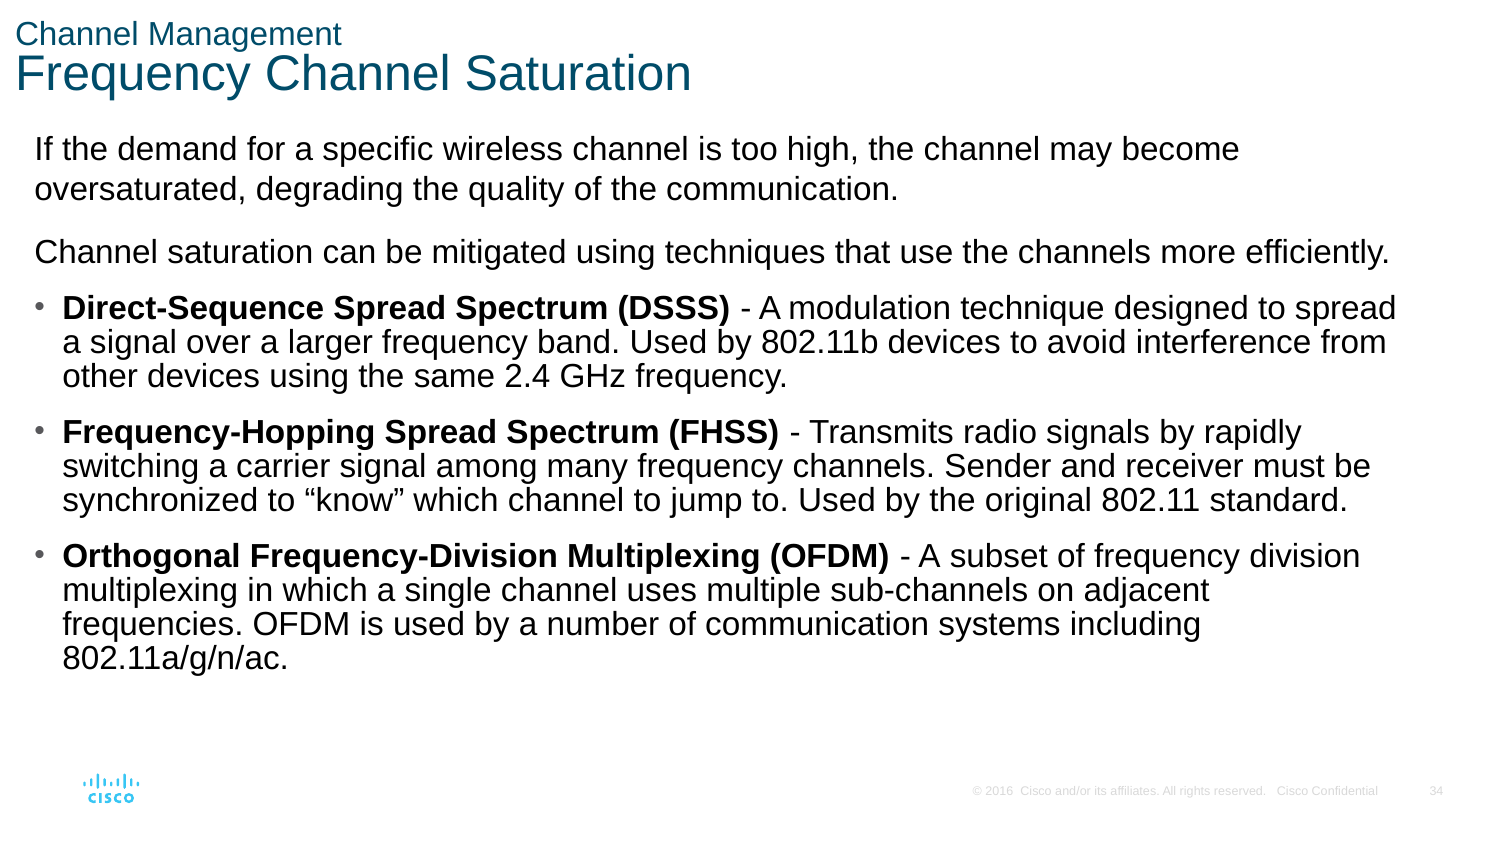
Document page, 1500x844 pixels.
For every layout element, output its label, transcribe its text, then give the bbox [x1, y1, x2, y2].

title Channel Management Frequency Channel Saturation [0, 0, 1369, 121]
list If the demand for a specific wireless channel is too high, the channel may become oversaturated, degrading the quality of the communication. Channel saturation can be mitigated using techniques that use the channels more efficiently. Direct-Sequence Spread Spectrum (DSSS) - A modulation technique designed to spread a signal over a larger frequency band. Used by 802.11b devices to avoid interference from other devices using the same 2.4 GHz frequency. Frequency-Hopping Spread Spectrum (FHSS) - Transmits radio signals by rapidly switching a carrier signal among many frequency channels. Sender and receiver must be synchronized to “know” which channel to jump to. Used by the original 802.11 standard. Orthogonal Frequency-Division Multiplexing (OFDM) - A subset of frequency division multiplexing in which a single channel uses multiple sub-channels on adjacent frequencies. OFDM is used by a number of communication systems including 802.11a/g/n/ac. [19, 120, 1414, 666]
